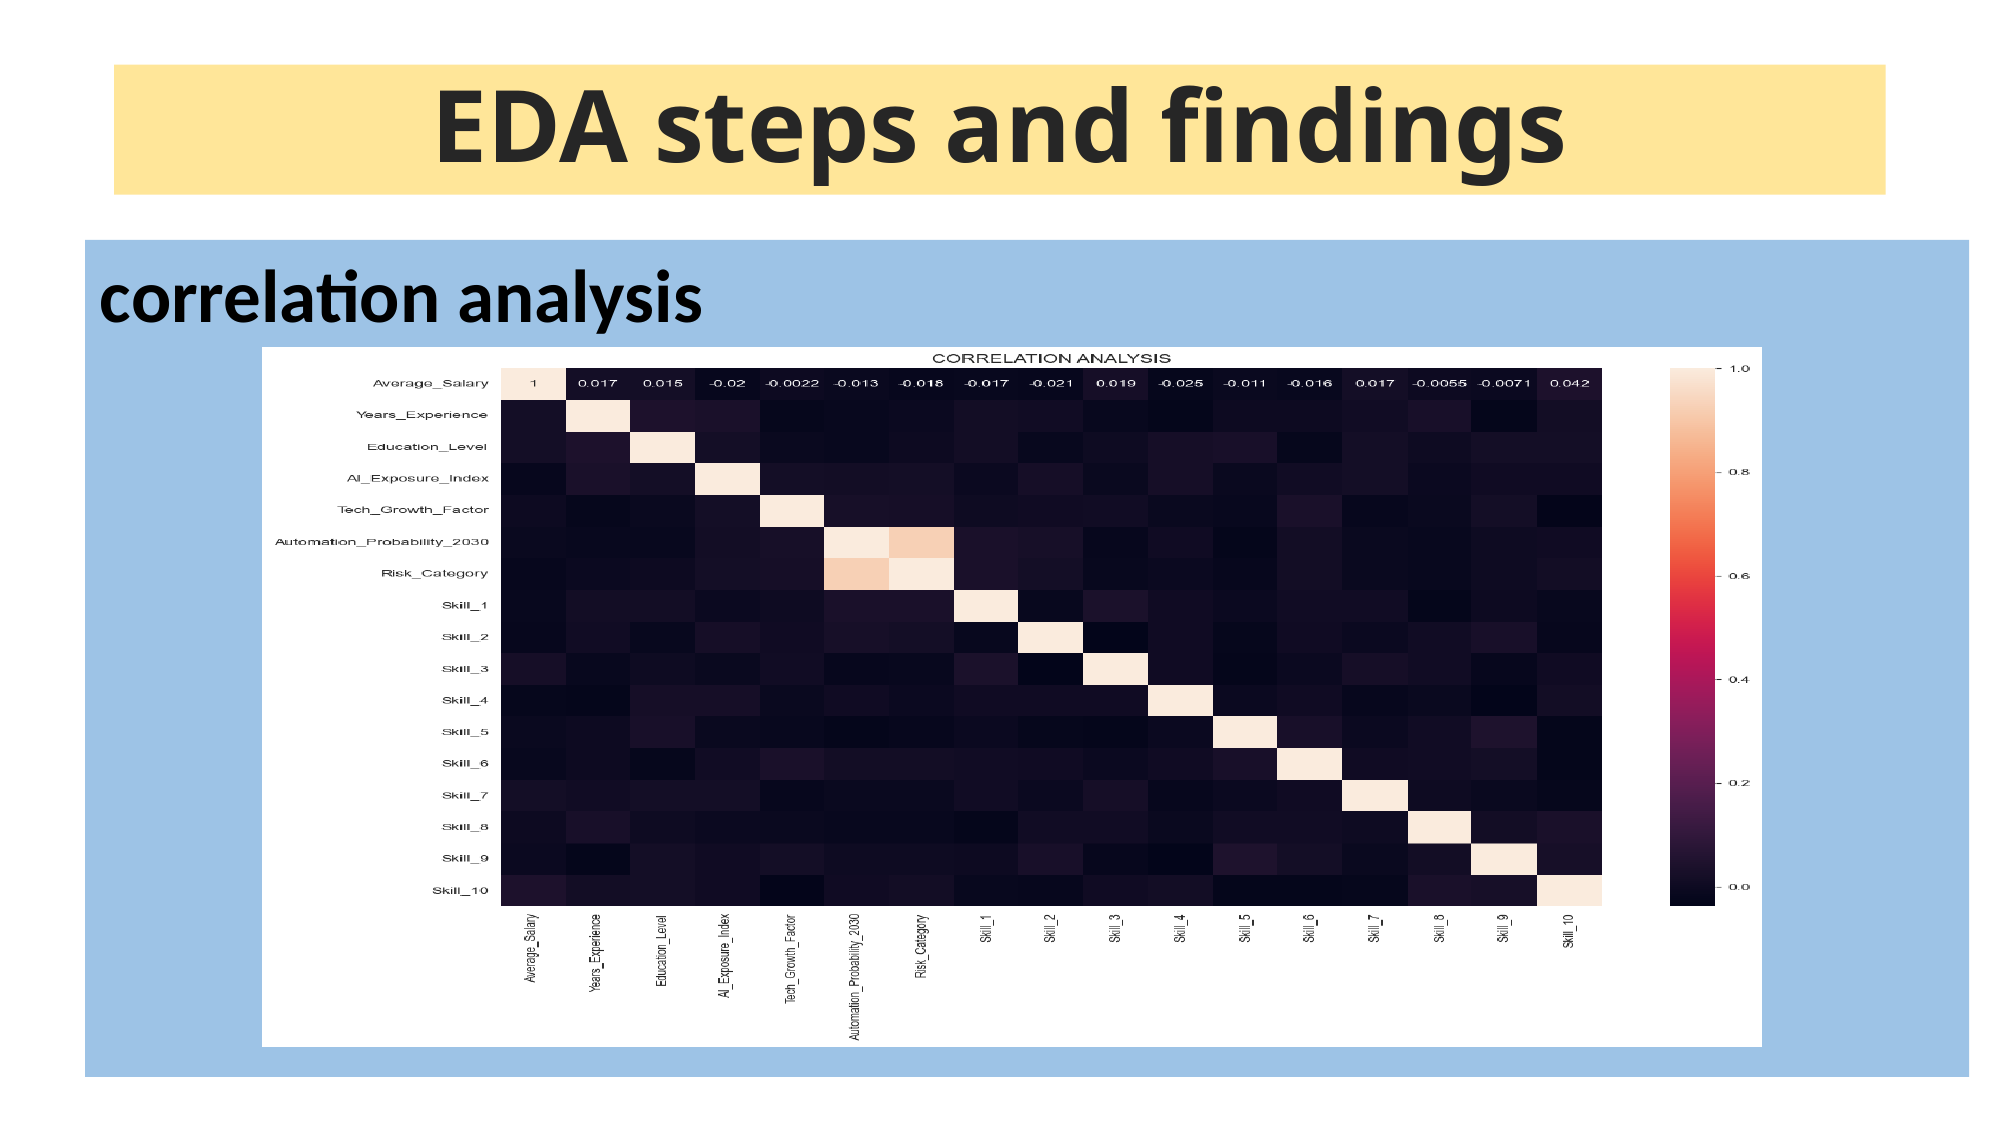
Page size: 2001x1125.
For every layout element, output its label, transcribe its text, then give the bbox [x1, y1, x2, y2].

text_box correlation analysis [85, 239, 1970, 1077]
picture [262, 347, 1762, 1047]
title EDA steps and findings [114, 64, 1886, 195]
